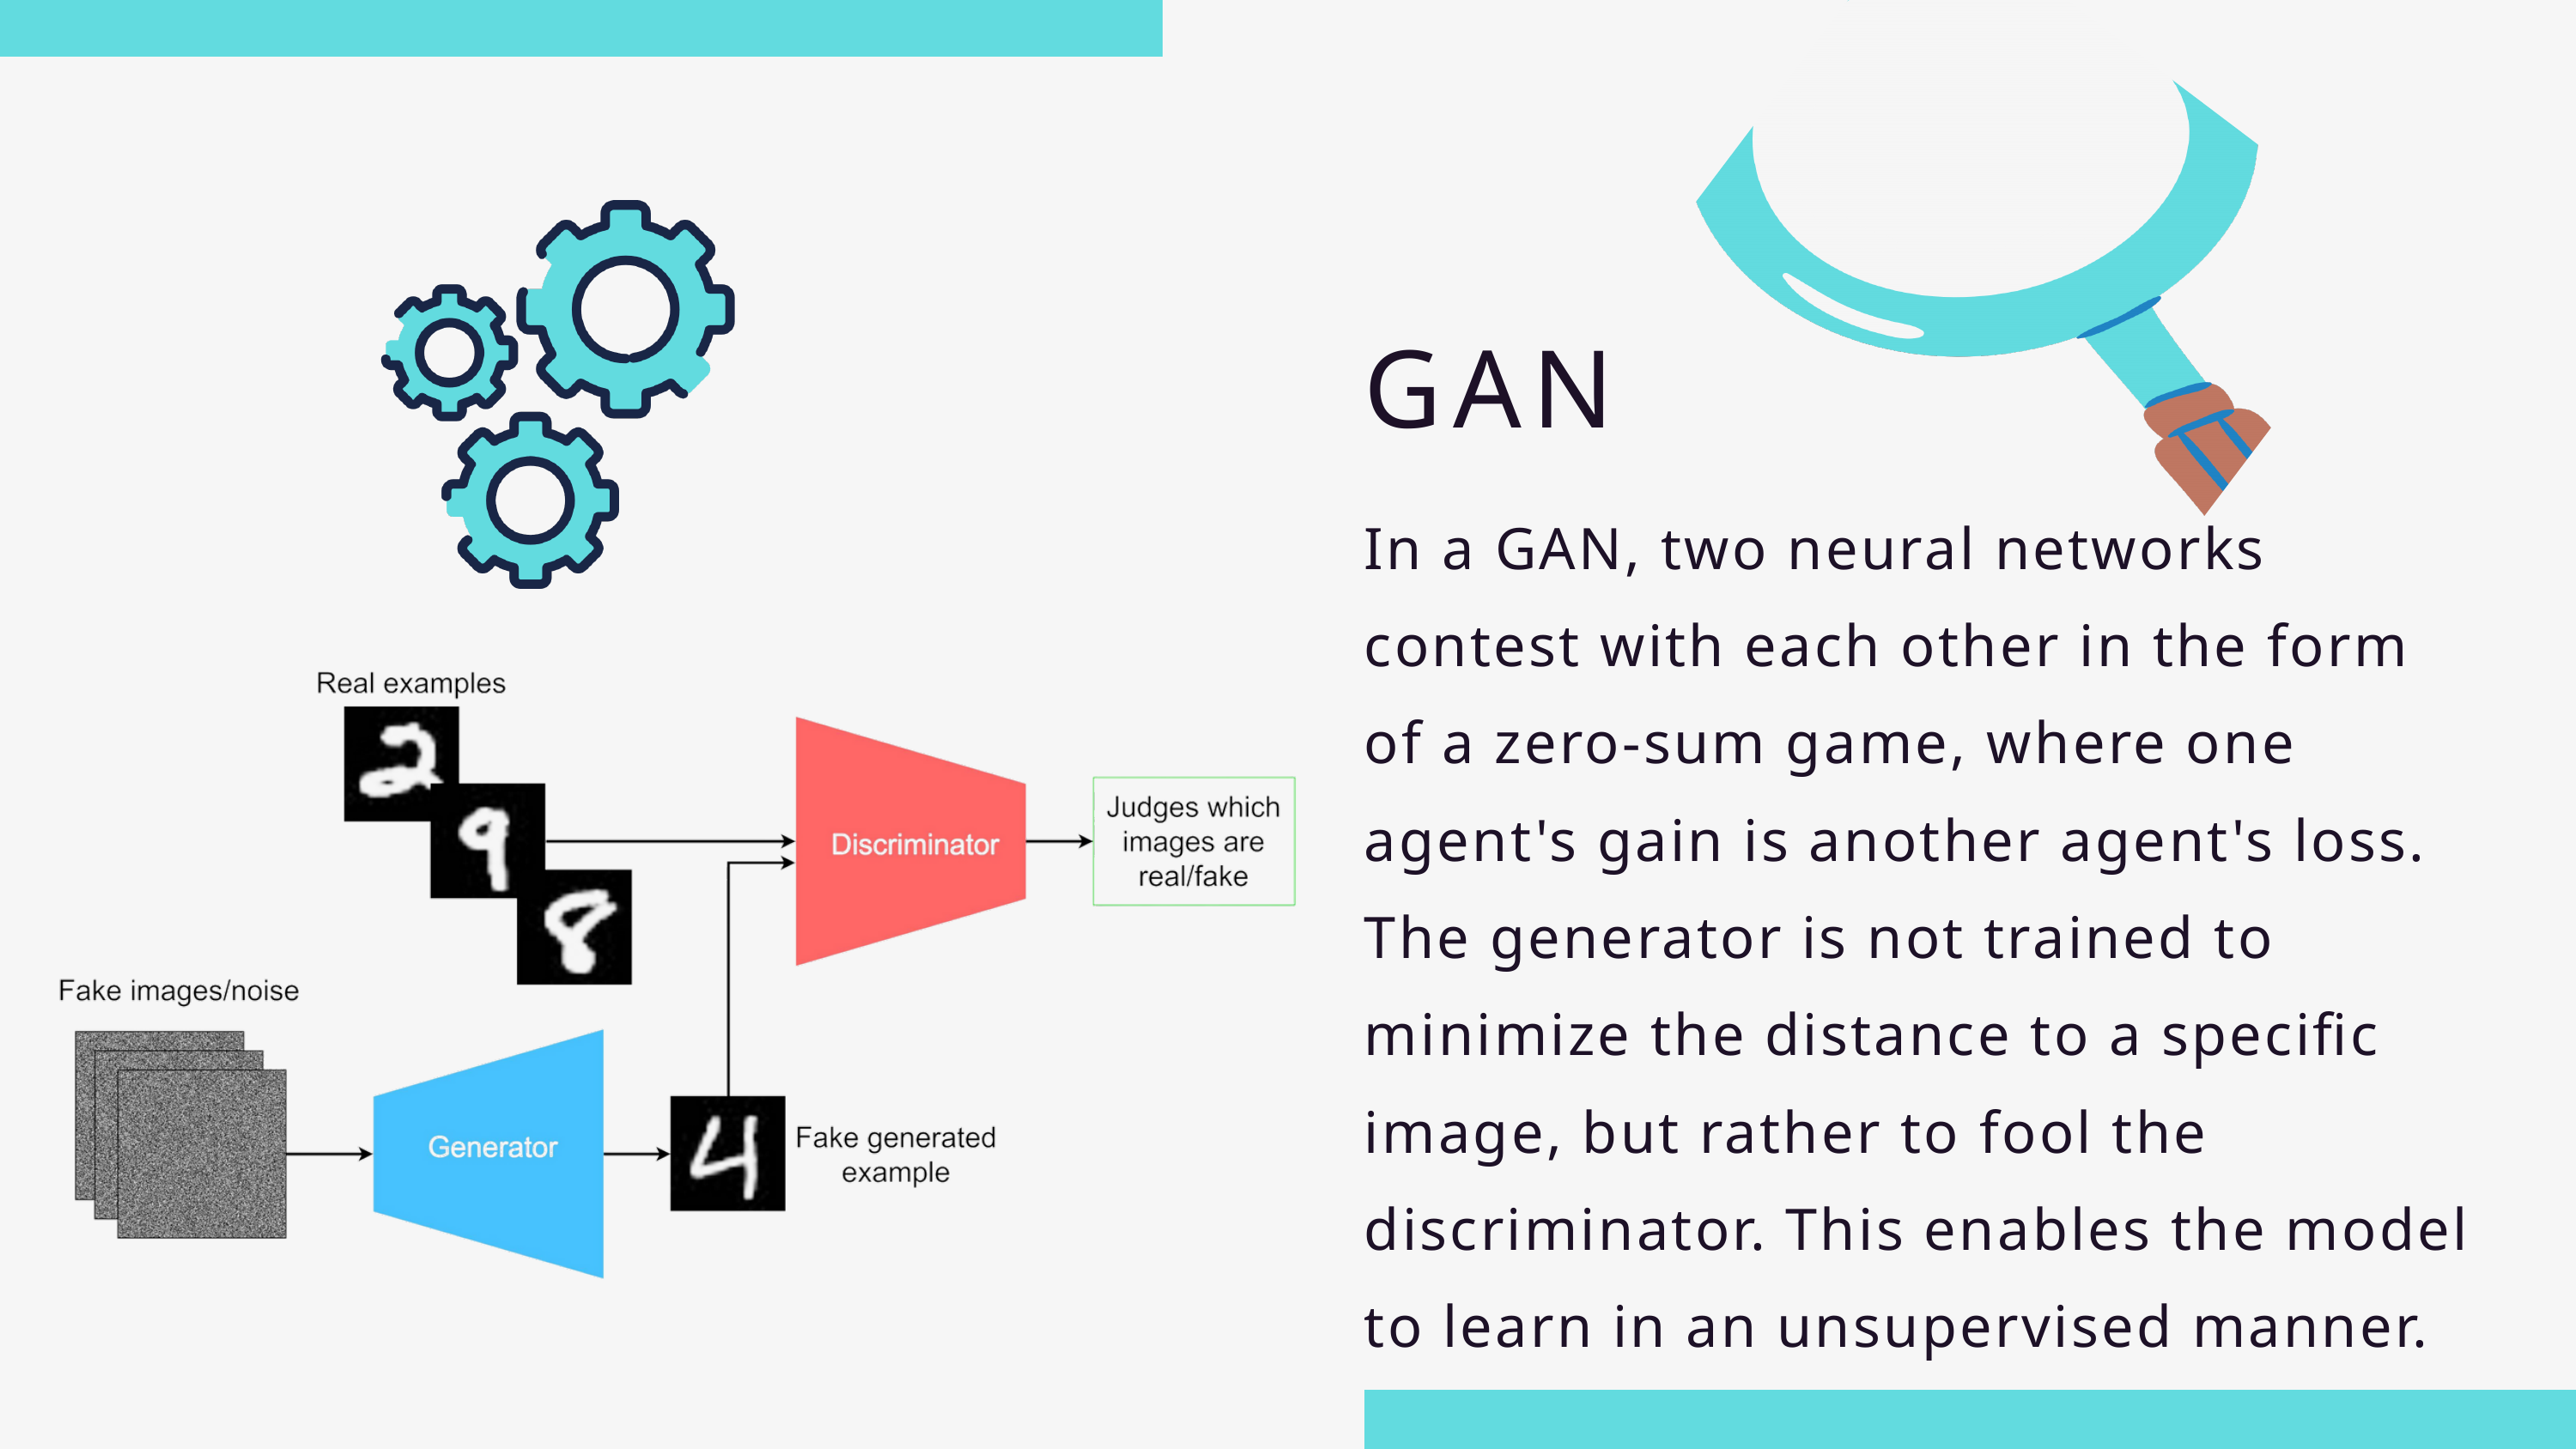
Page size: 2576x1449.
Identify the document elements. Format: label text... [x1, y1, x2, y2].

text_box [1647, 0, 2403, 320]
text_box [0, 0, 1163, 58]
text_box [1364, 1390, 2576, 1449]
text_box GAN [1364, 320, 2372, 450]
text_box [380, 200, 735, 589]
text_box In a GAN, two neural networks contest with each other in the form of a zero-sum game, where one agent's gain is another agent's loss. The generator is not trained to minimize the distance to a specific image, but rather to fool the discriminator. This enables the model to learn in an unsupervised manner. [1364, 483, 2476, 1360]
text_box [37, 658, 1315, 1304]
text_box [1890, 450, 2255, 483]
